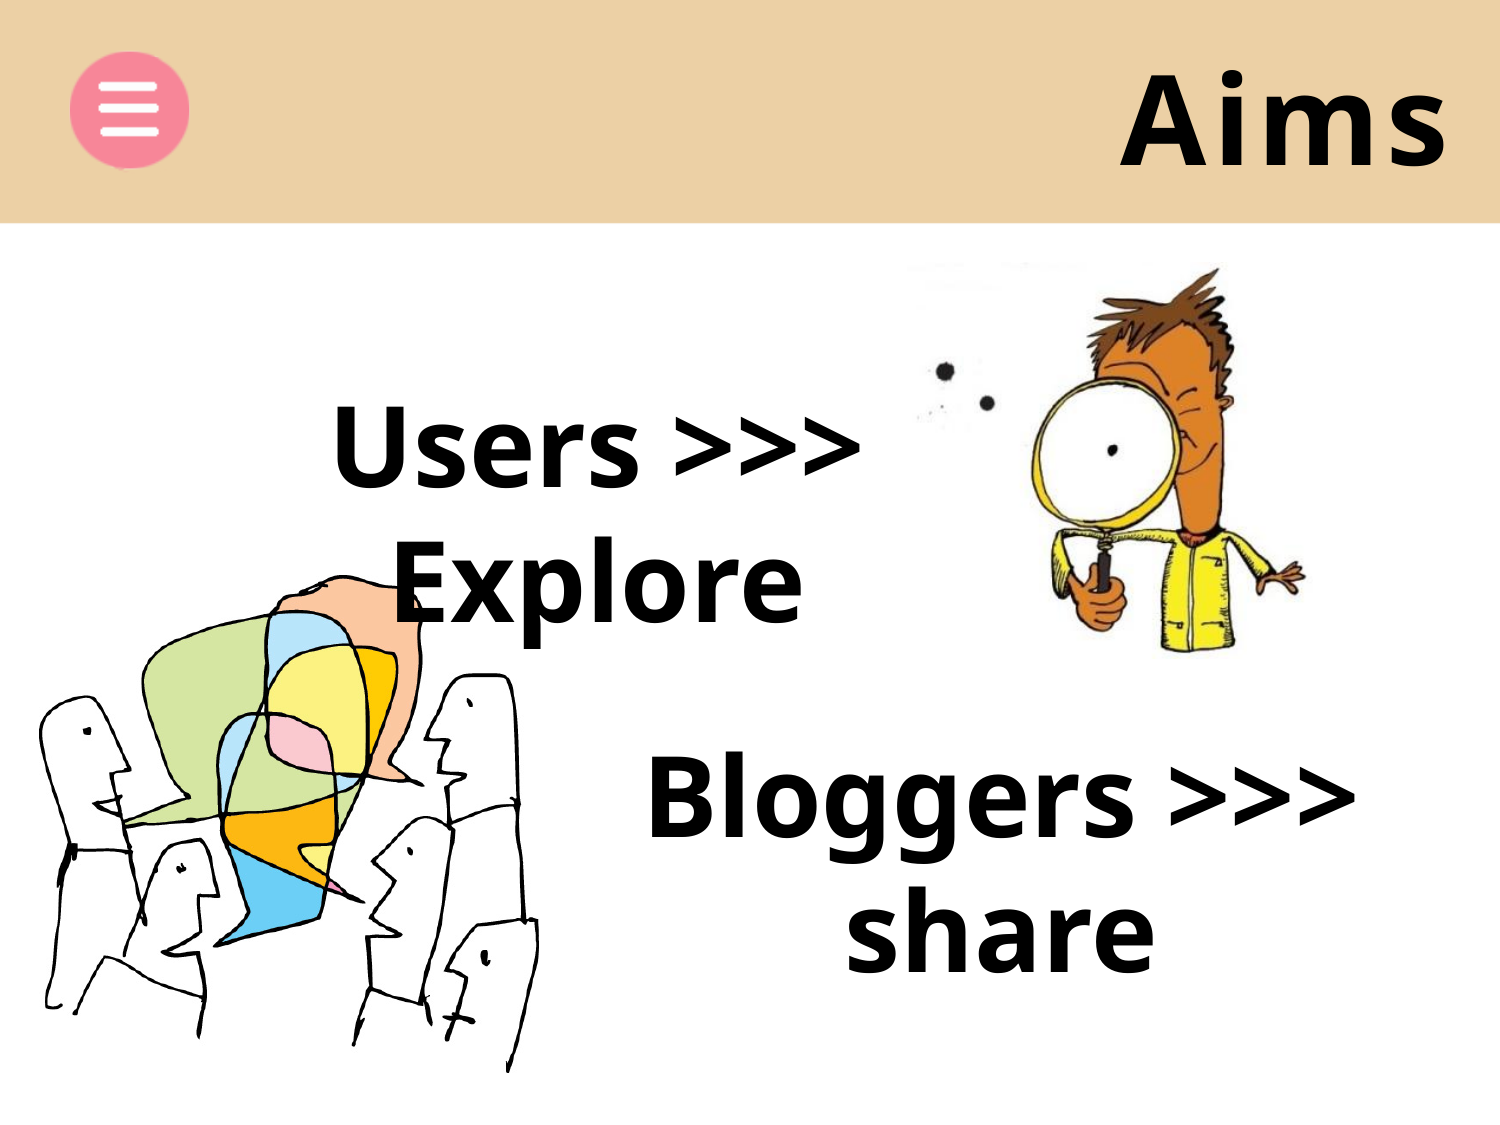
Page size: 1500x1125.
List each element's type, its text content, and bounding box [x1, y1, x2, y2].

text_box Aims [1106, 33, 1464, 199]
text_box Bloggers >>> share [544, 717, 1465, 1002]
text_box Users >>> Explore [133, 367, 902, 652]
picture [0, 0, 1500, 1125]
